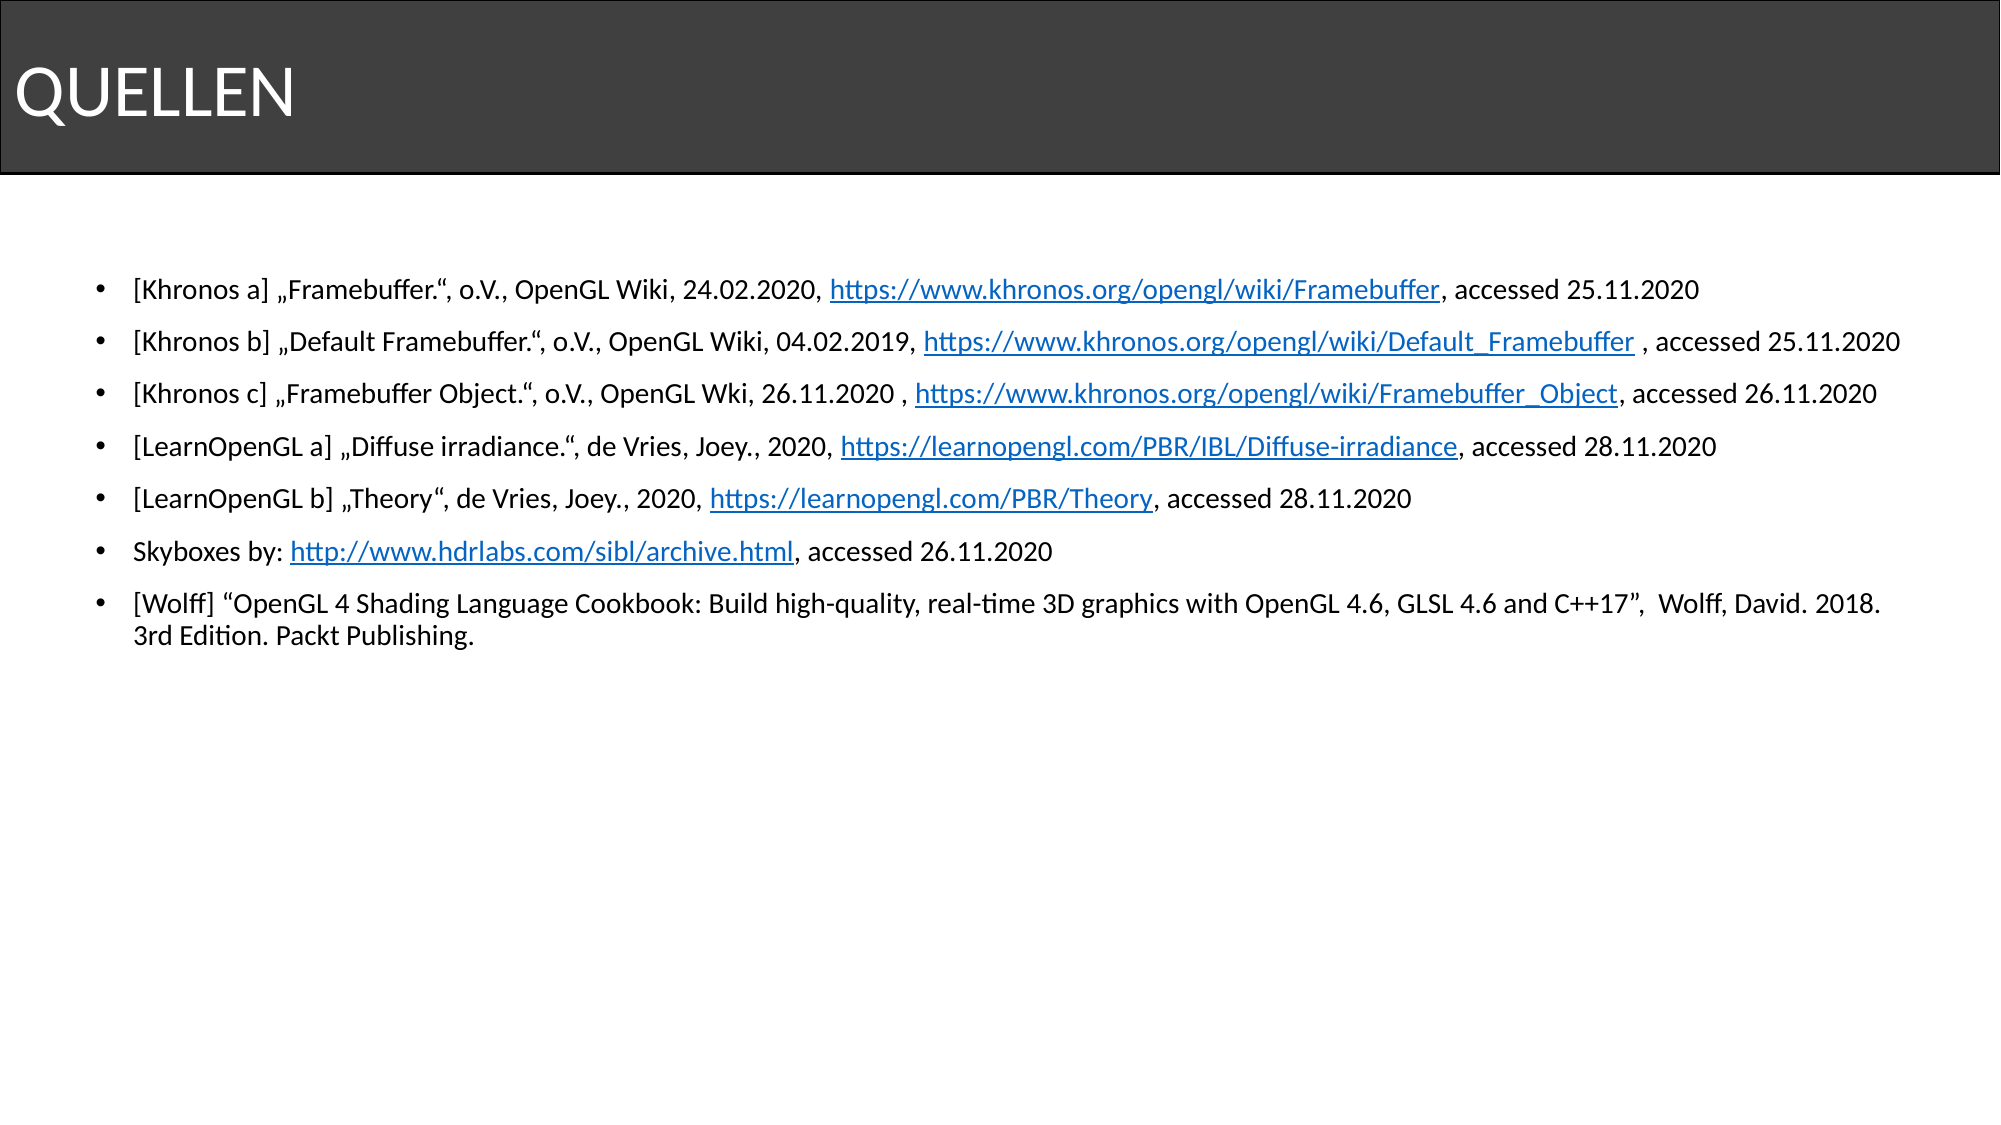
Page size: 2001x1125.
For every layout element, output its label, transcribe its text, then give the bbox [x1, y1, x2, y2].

text_box QUELLEN [0, 0, 2000, 175]
list [Khronos a] „Framebuffer.“, o.V., OpenGL Wiki, 24.02.2020, https://www.khronos.org/opengl/wiki/Framebuffer, accessed 25.11.2020 [Khronos b] „Default Framebuffer.“, o.V., OpenGL Wiki, 04.02.2019, https://www.khronos.org/opengl/wiki/Default_Framebuffer , accessed 25.11.2020 [Khronos c] „Framebuffer Object.“, o.V., OpenGL Wki, 26.11.2020 , https://www.khronos.org/opengl/wiki/Framebuffer_Object, accessed 26.11.2020 [LearnOpenGL a] „Diffuse irradiance.“, de Vries, Joey., 2020, https://learnopengl.com/PBR/IBL/Diffuse-irradiance, accessed 28.11.2020 [LearnOpenGL b] „Theory“, de Vries, Joey., 2020, https://learnopengl.com/PBR/Theory, accessed 28.11.2020 Skyboxes by: http://www.hdrlabs.com/sibl/archive.html, accessed 26.11.2020 [Wolff] “OpenGL 4 Shading Language Cookbook: Build high-quality, real-time 3D graphics with OpenGL 4.6, GLSL 4.6 and C++17”, Wolff, David. 2018. 3rd Edition. Packt Publishing. [80, 266, 1920, 981]
